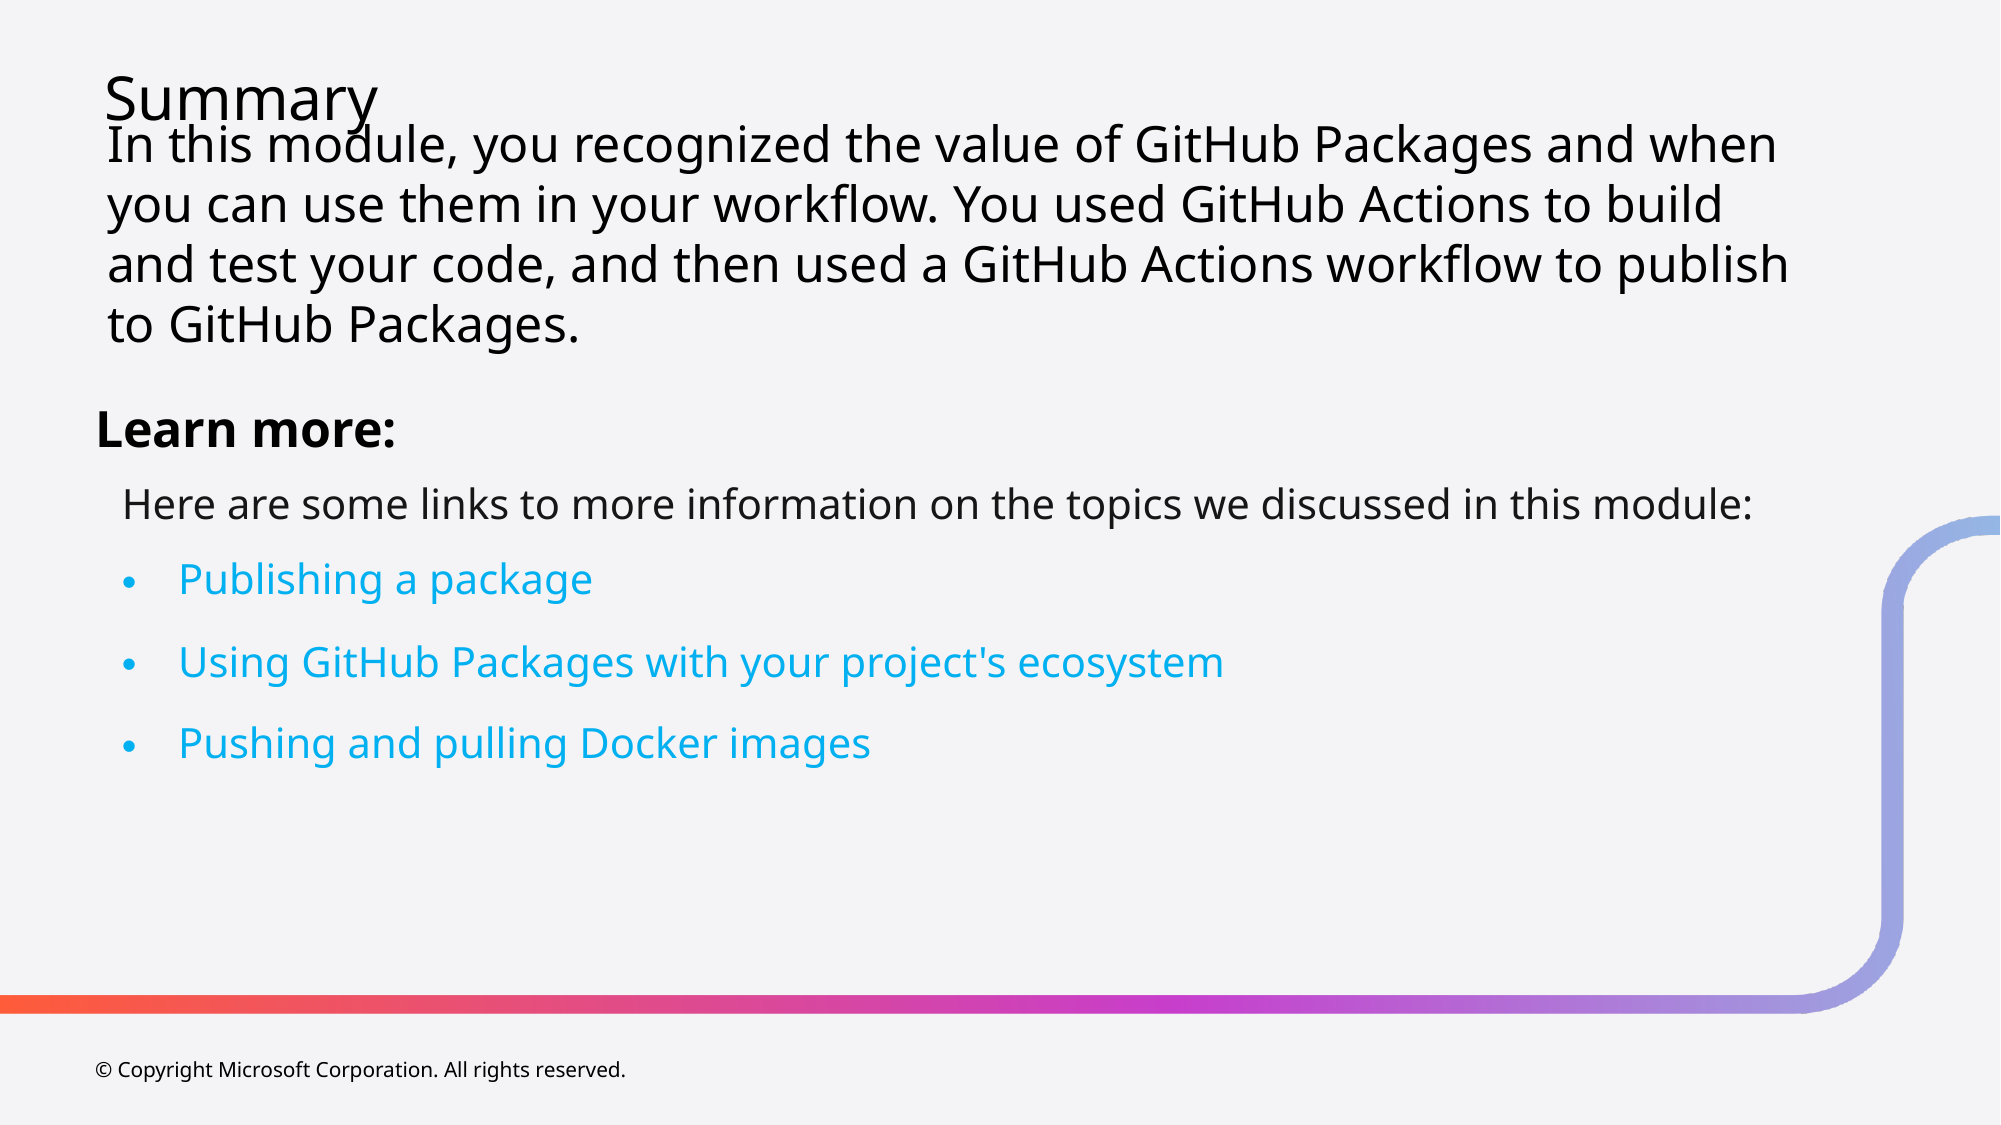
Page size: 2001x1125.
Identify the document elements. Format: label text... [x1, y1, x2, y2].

text_box Learn more: [95, 397, 1744, 528]
footer © Copyright Microsoft Corporation. All rights reserved. [95, 1053, 776, 1086]
title Summary [89, 60, 1434, 142]
picture [0, 515, 2000, 1014]
text_box In this module, you recognized the value of GitHub Packages and when you can use them in your workflow. You used GitHub Actions to build and test your code, and then used a GitHub Actions workflow to publish to GitHub Packages. [107, 262, 1811, 343]
text_box Here are some links to more information on the topics we discussed in this module: Publishing a package Using GitHub Packages with your project's ecosystem Pushing and pulling Docker images [107, 471, 1829, 782]
